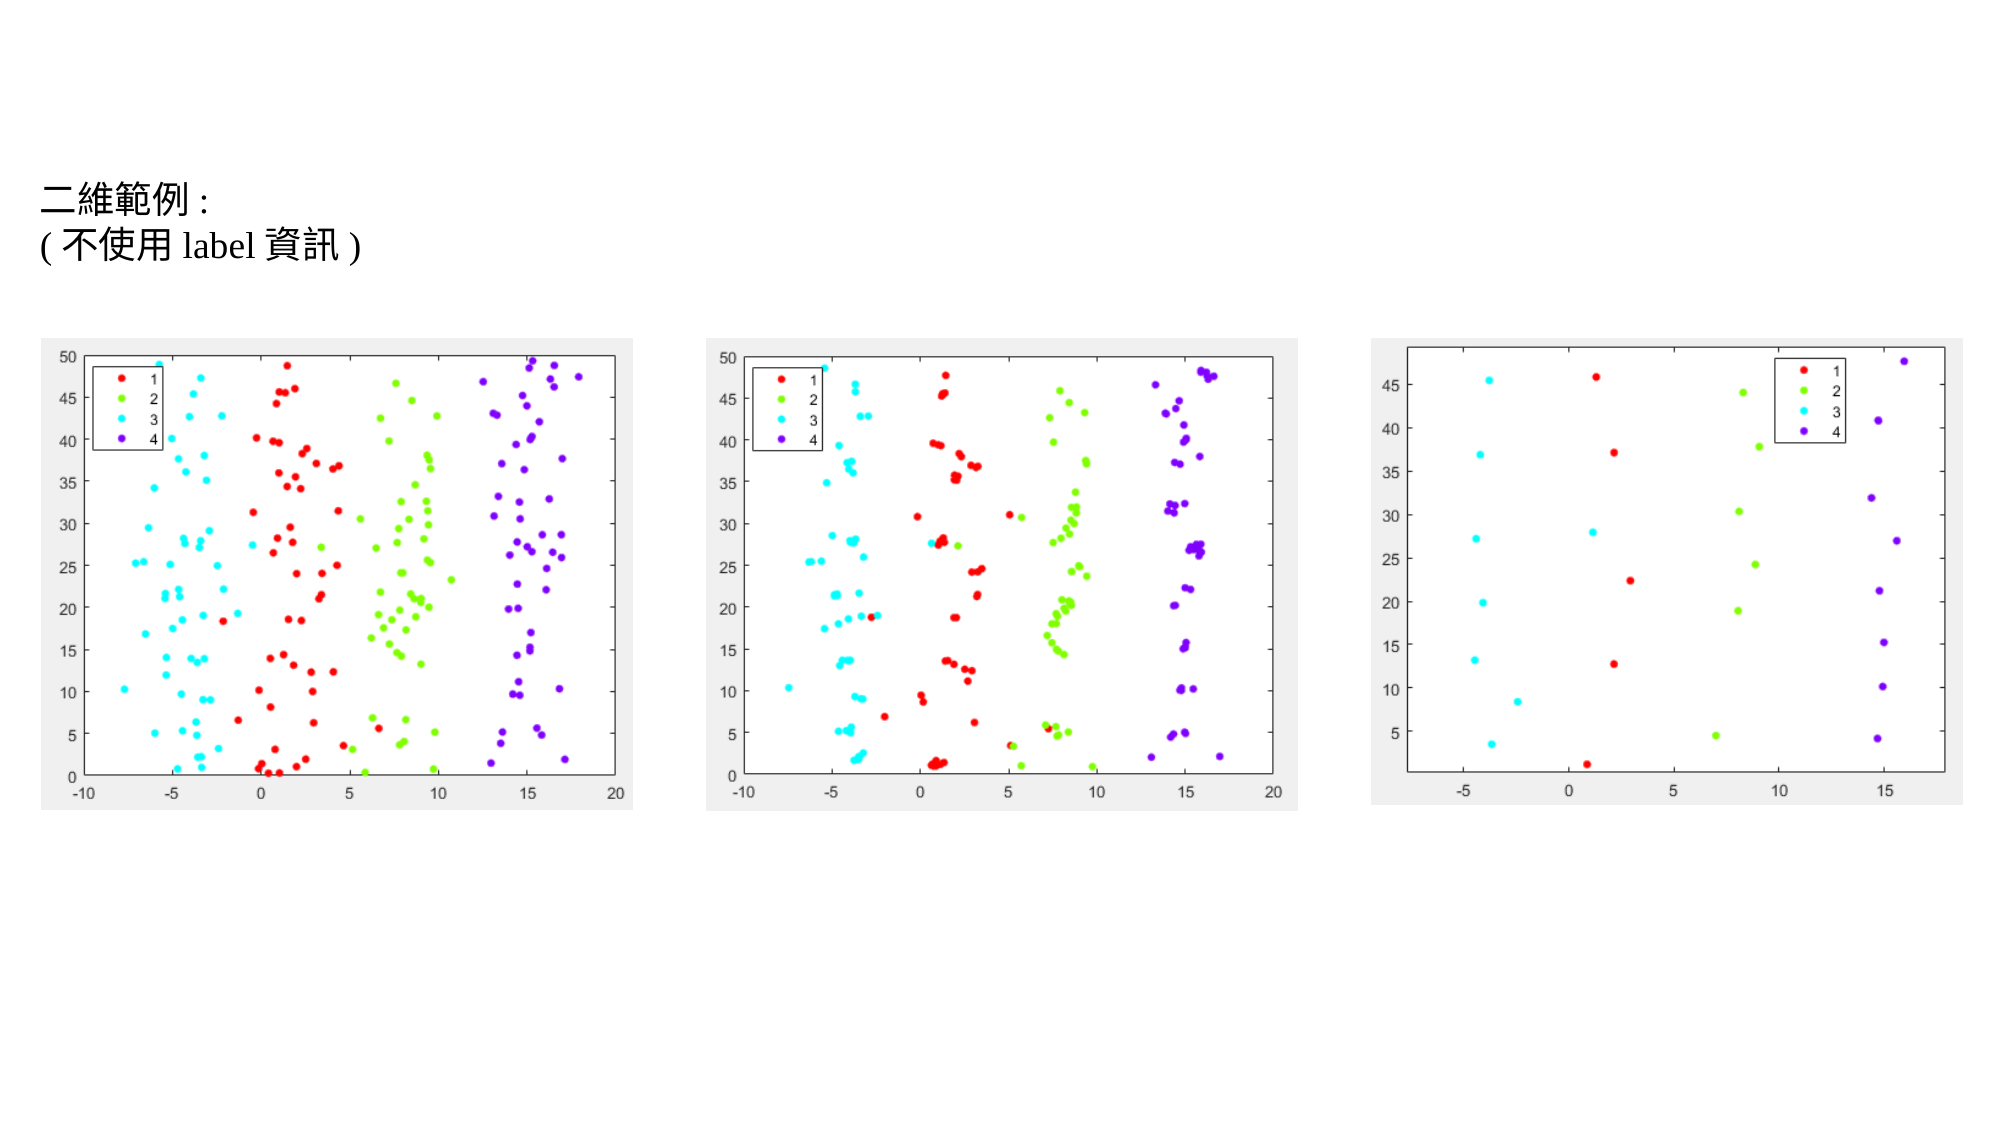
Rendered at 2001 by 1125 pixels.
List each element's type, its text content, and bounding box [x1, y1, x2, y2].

picture [1371, 338, 1963, 805]
picture [41, 338, 633, 810]
picture [706, 338, 1298, 811]
text_box 二維範例: (不使用label資訊) [24, 168, 377, 274]
